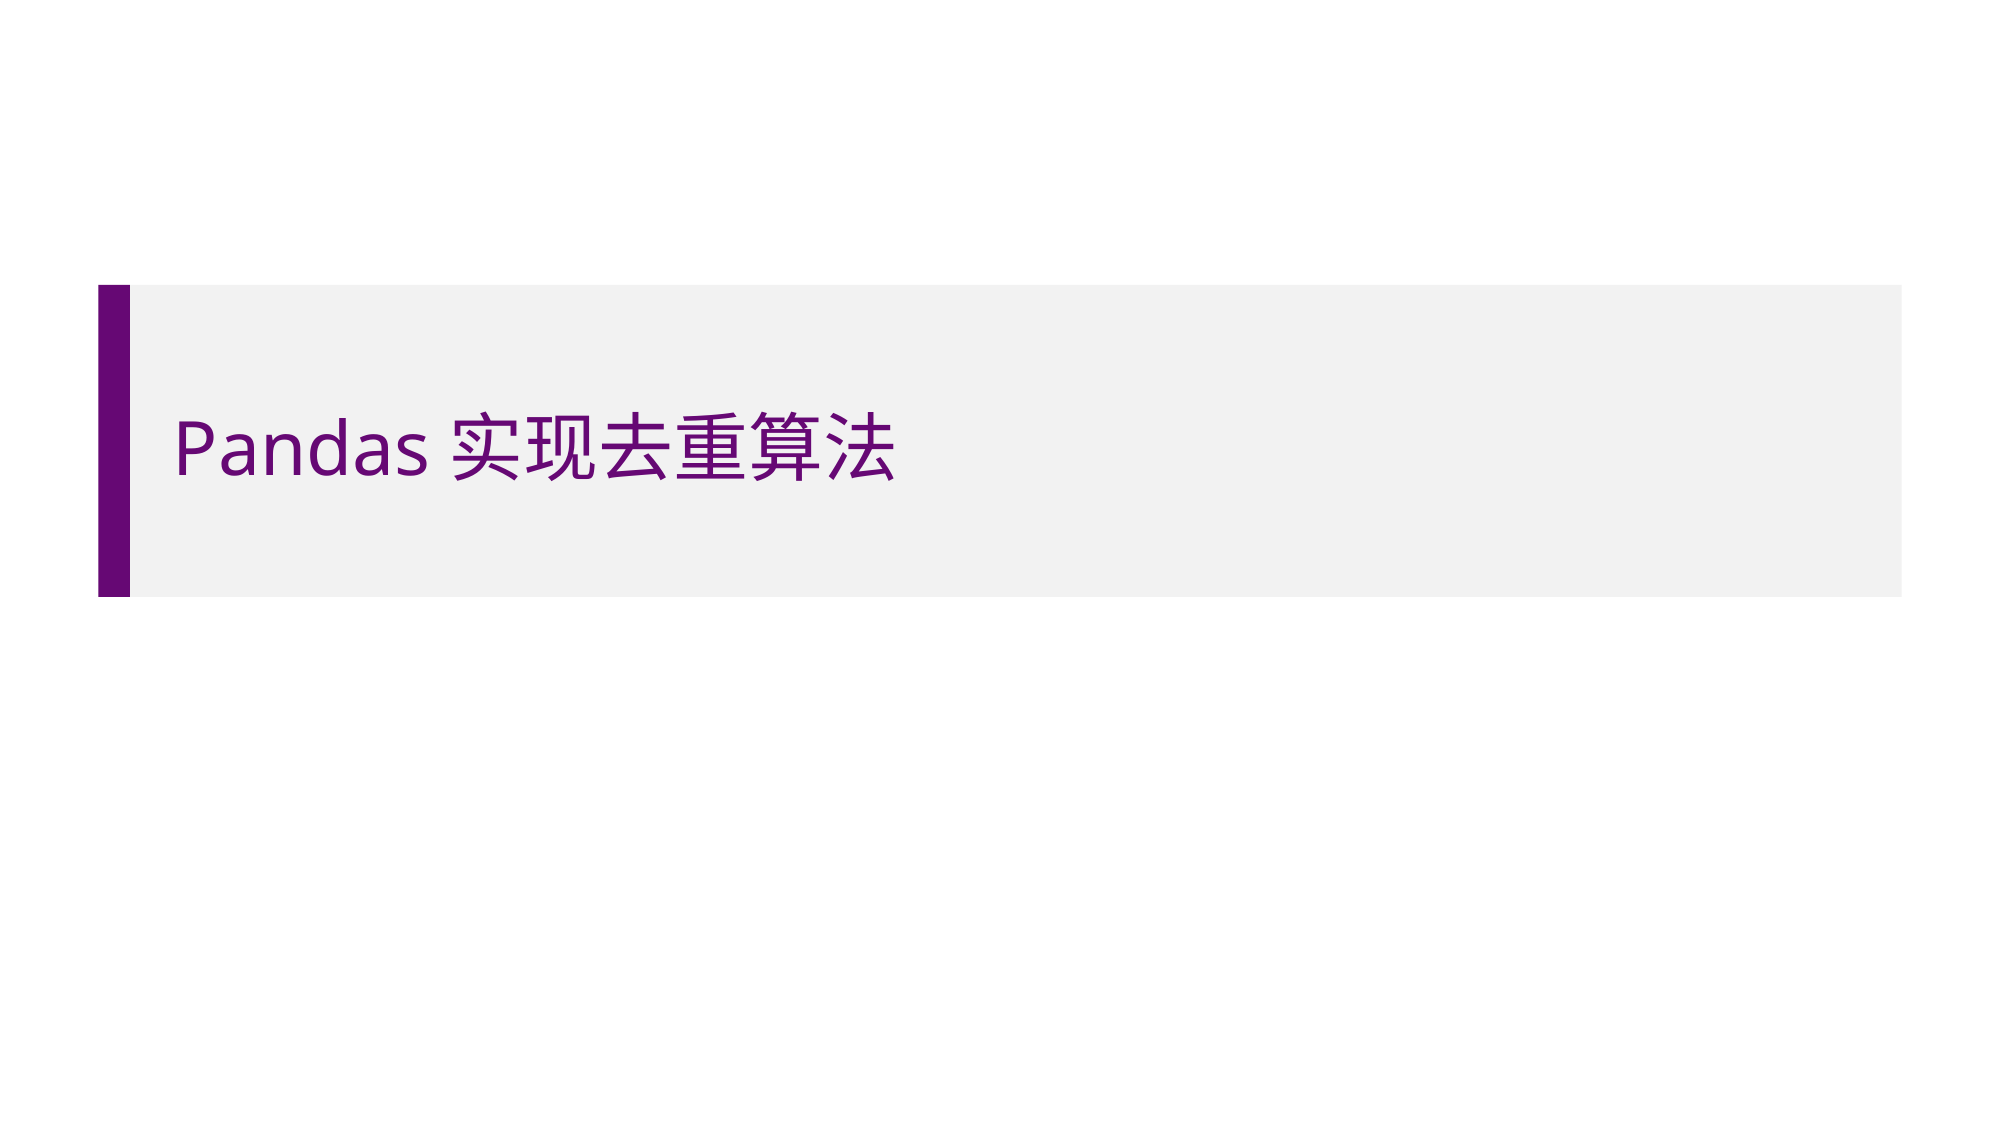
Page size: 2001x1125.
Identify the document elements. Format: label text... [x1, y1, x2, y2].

title Pandas实现去重算法 [157, 331, 1843, 559]
